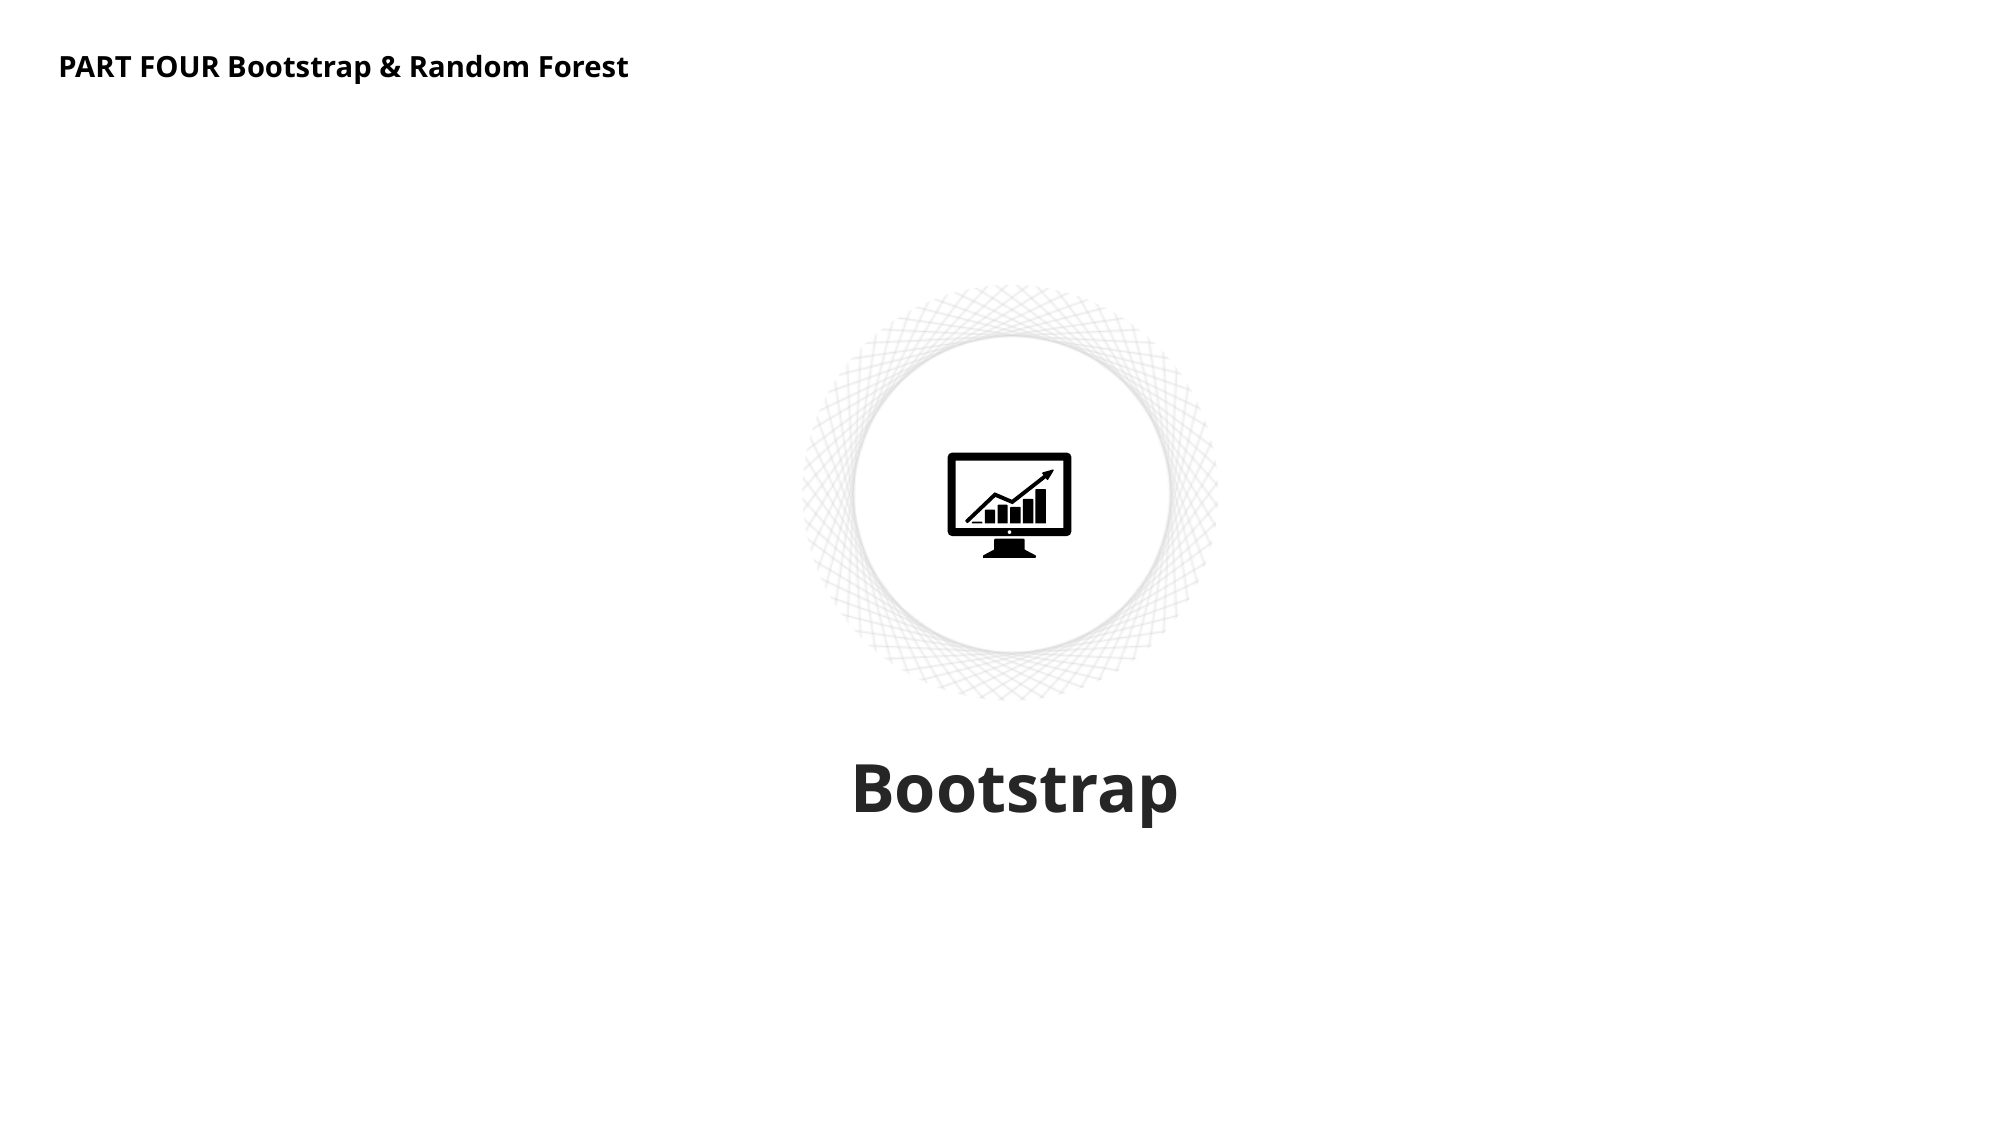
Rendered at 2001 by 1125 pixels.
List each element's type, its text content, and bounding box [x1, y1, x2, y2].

list PART FOUR Bootstrap & Random Forest [42, 35, 683, 101]
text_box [947, 452, 1072, 558]
text_box Bootstrap [835, 738, 1195, 833]
picture [802, 284, 1219, 701]
